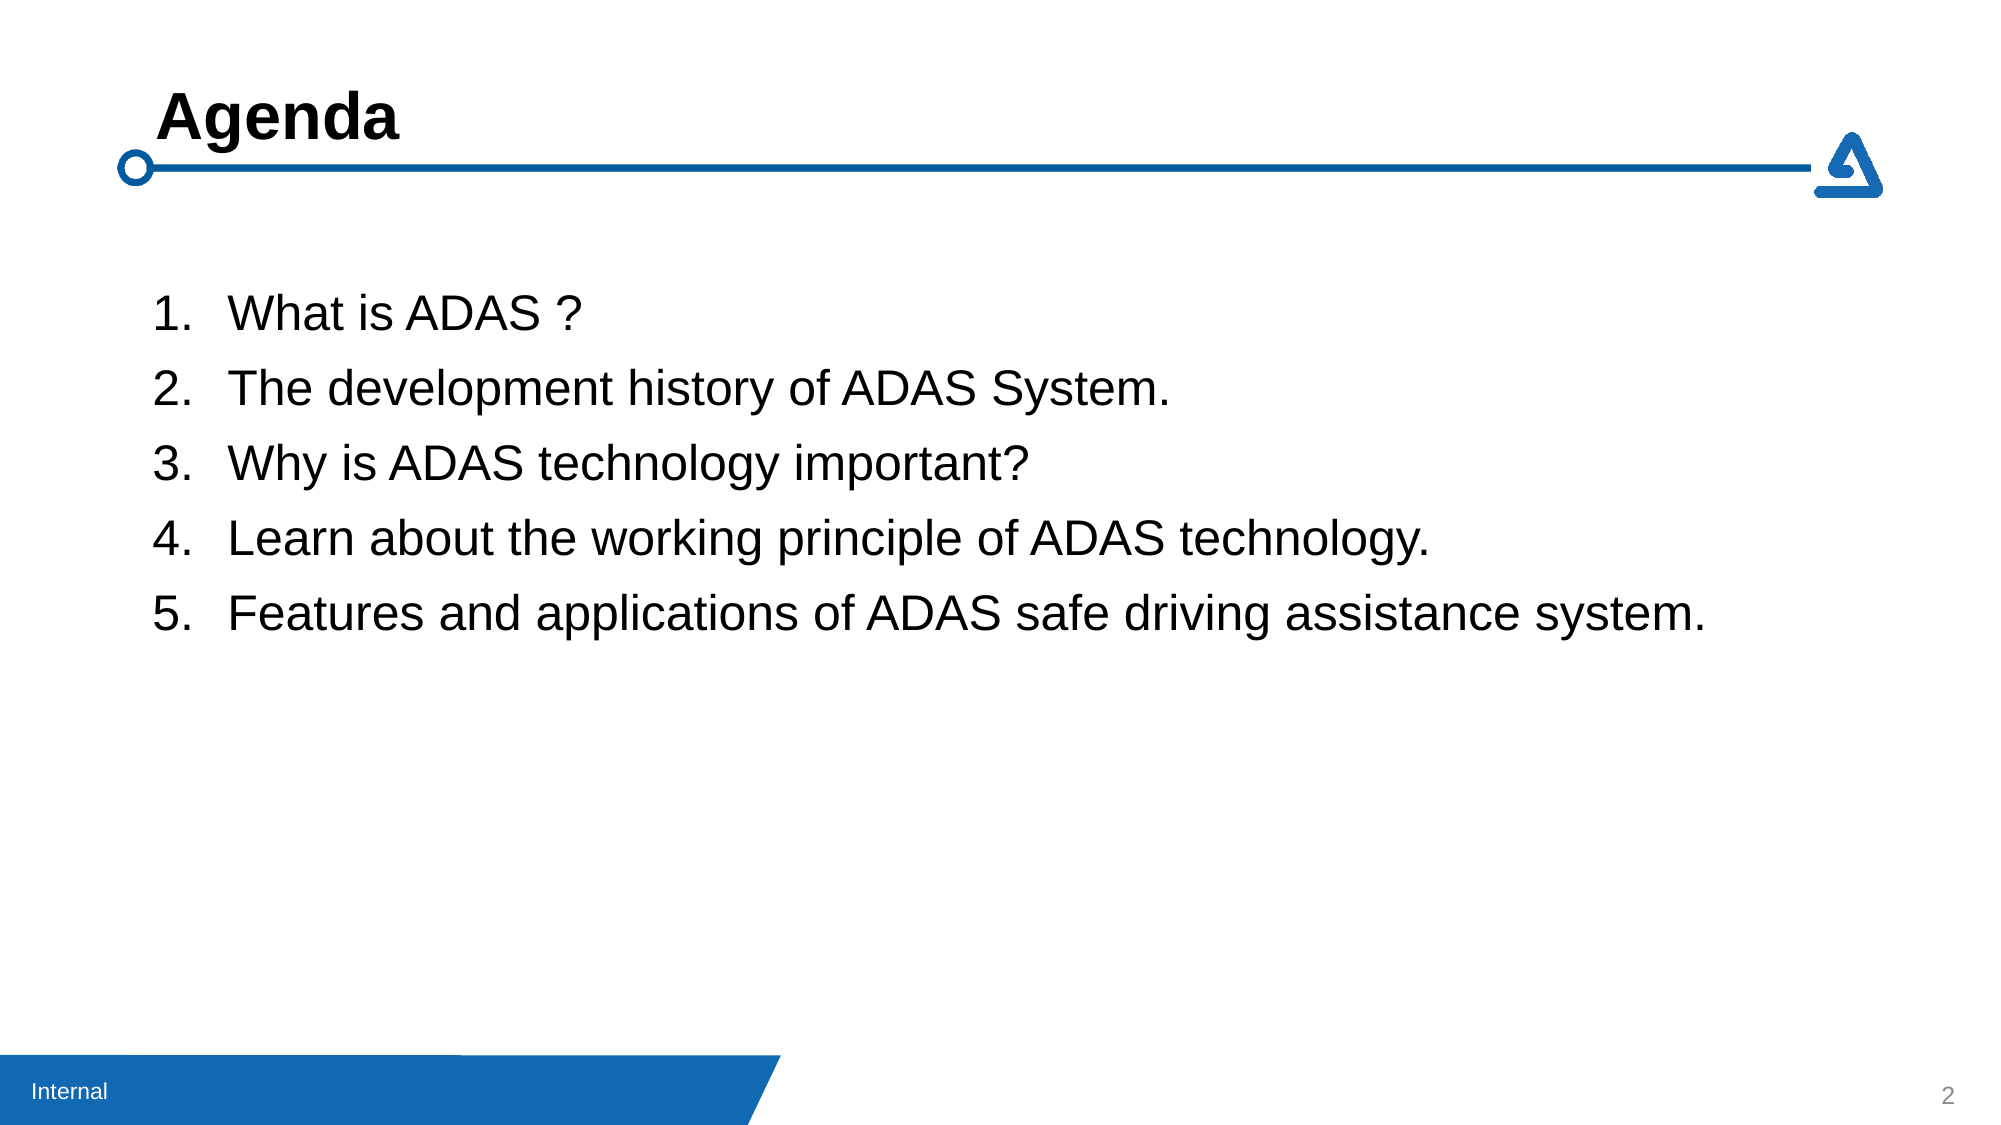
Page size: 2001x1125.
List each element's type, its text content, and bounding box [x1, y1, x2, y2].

slide_number 2 [1520, 1065, 1971, 1125]
picture [1866, 132, 1883, 198]
picture [117, 129, 1811, 213]
title Agenda [140, 27, 1866, 208]
list What is ADAS ? The development history of ADAS System. Why is ADAS technology important? Learn about the working principle of ADAS technology. Features and applications of ADAS safe driving assistance system. [137, 280, 1863, 1014]
